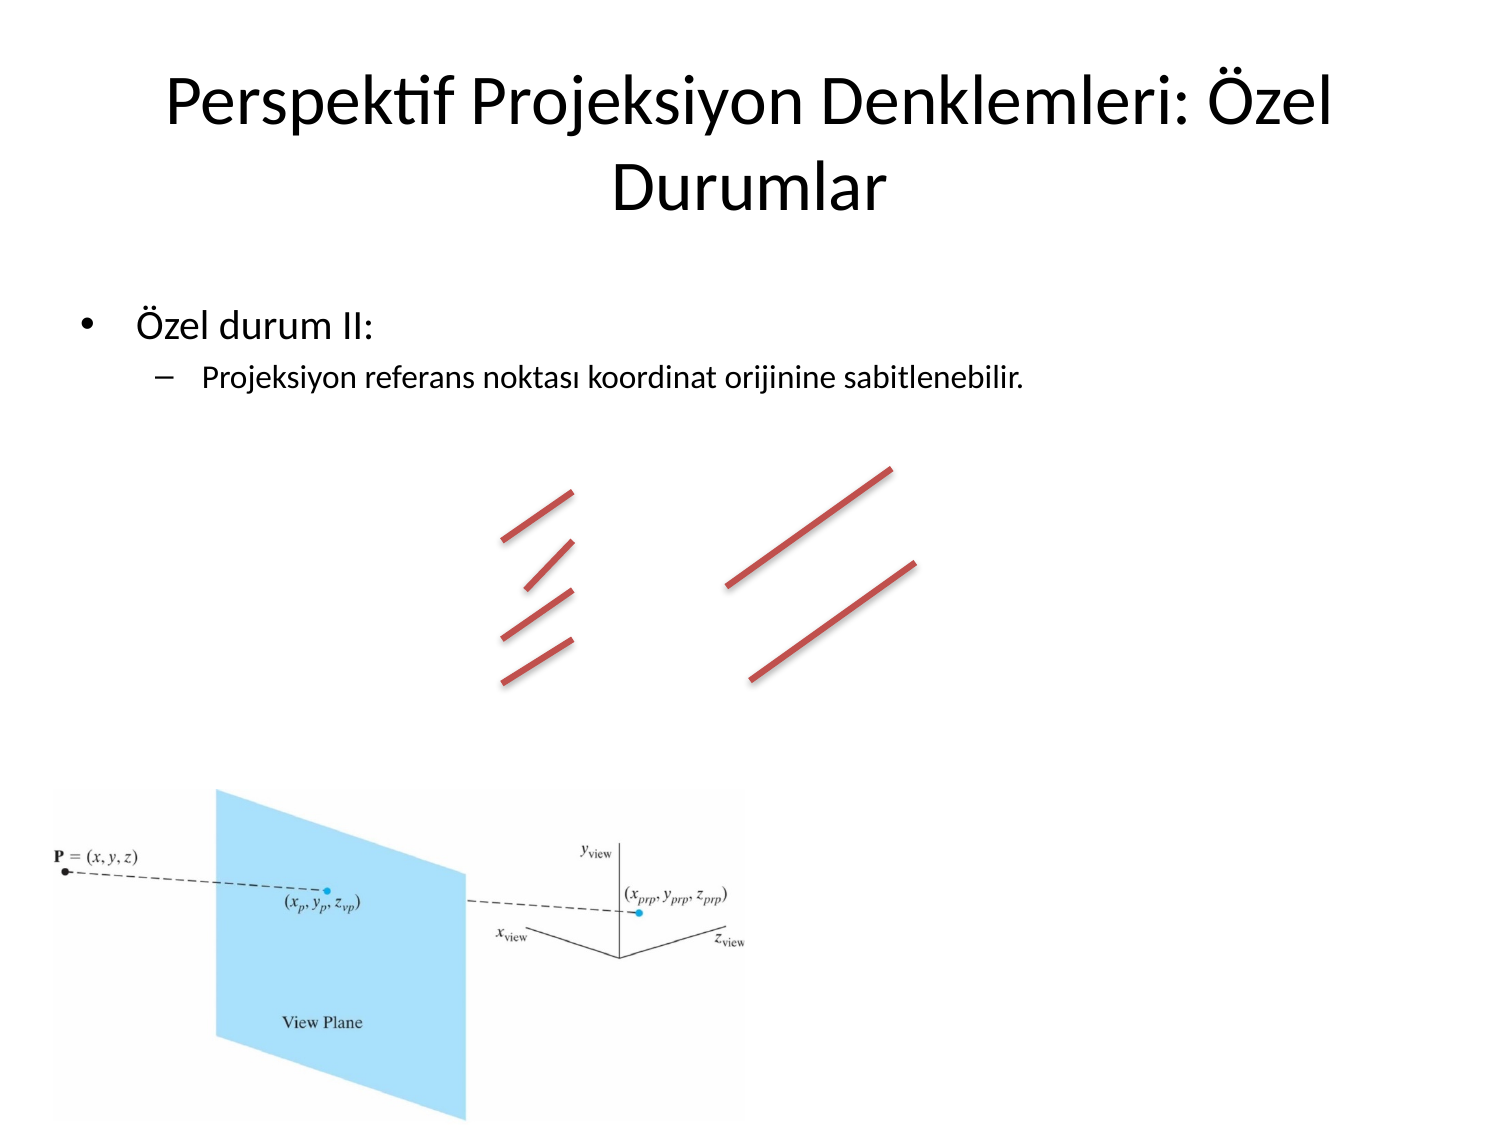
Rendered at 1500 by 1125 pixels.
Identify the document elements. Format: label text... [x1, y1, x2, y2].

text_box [726, 468, 892, 587]
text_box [501, 491, 573, 542]
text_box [525, 540, 573, 591]
picture [53, 789, 745, 1125]
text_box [501, 589, 573, 638]
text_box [749, 562, 916, 681]
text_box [501, 639, 573, 684]
title Perspektif Projeksiyon Denklemleri: Özel Durumlar [75, 45, 1425, 233]
